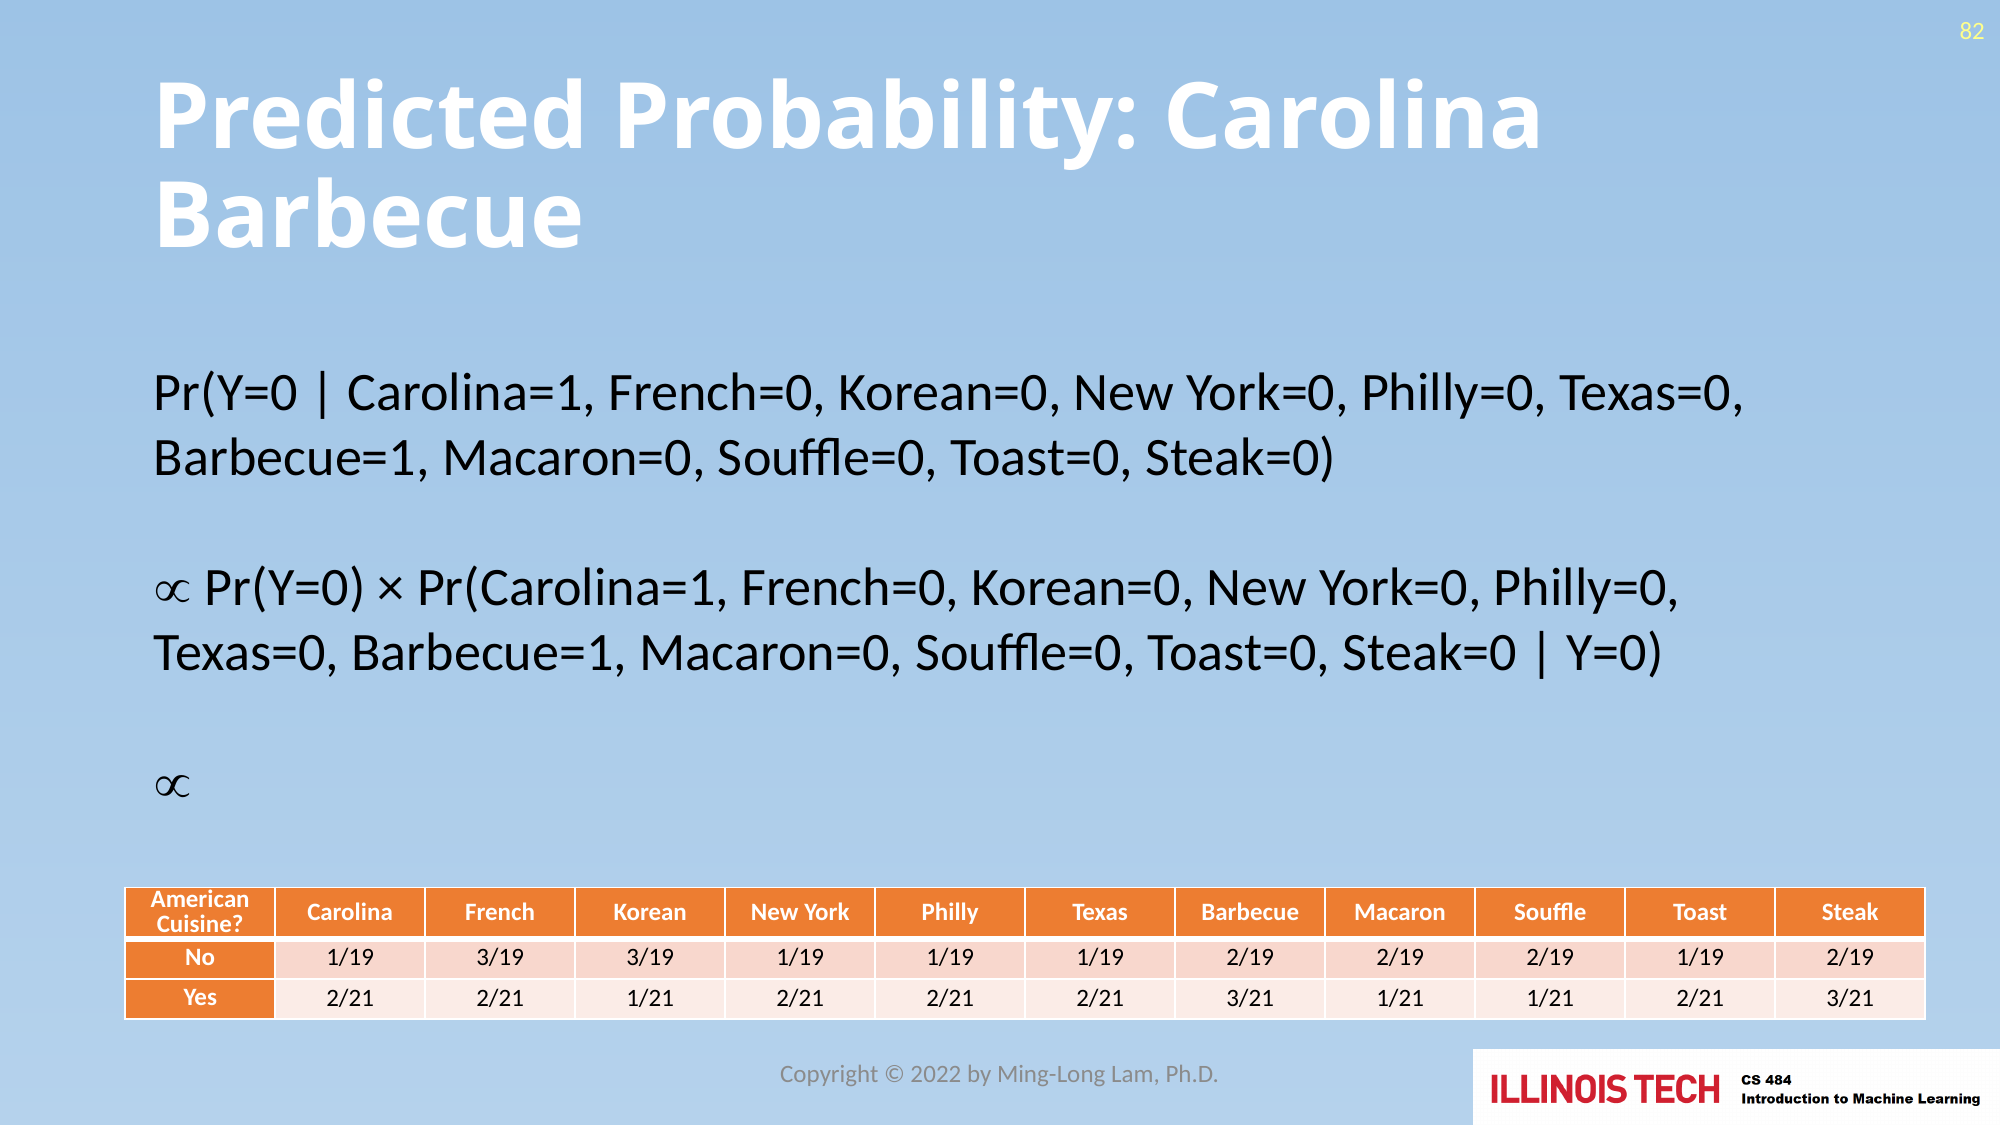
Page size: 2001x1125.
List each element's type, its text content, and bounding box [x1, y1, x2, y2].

table_cell 1/19 [726, 942, 874, 978]
table_cell 2/21 [1026, 980, 1174, 1018]
slide_number 82 [1550, 0, 2000, 60]
table_cell 1/21 [1476, 980, 1624, 1018]
table_header Korean [576, 888, 724, 936]
table_header Toast [1626, 888, 1774, 936]
table_cell 2/19 [1476, 942, 1624, 978]
footer Copyright © 2022 by Ming-Long Lam, Ph.D. [662, 1042, 1338, 1103]
table_cell 2/19 [1176, 942, 1324, 978]
table_cell 2/19 [1326, 942, 1474, 978]
table_cell 1/19 [1626, 942, 1774, 978]
table_header New York [726, 888, 874, 936]
table_cell 1/21 [576, 980, 724, 1018]
table_cell 1/21 [1326, 980, 1474, 1018]
table_header Macaron [1326, 888, 1474, 936]
table_header Barbecue [1176, 888, 1324, 936]
table_cell 3/19 [576, 942, 724, 978]
table_header Steak [1776, 888, 1924, 936]
table_header French [426, 888, 574, 936]
table_cell 2/19 [1776, 942, 1924, 978]
table_cell 2/21 [1626, 980, 1774, 1018]
table_cell 2/21 [426, 980, 574, 1018]
table_cell 1/19 [276, 942, 424, 978]
table_cell 1/19 [876, 942, 1024, 978]
table_header Souffle [1476, 888, 1624, 936]
table_header Carolina [276, 888, 424, 936]
table_cell No [126, 942, 274, 978]
table_header American Cuisine? [126, 888, 274, 936]
table_cell 2/21 [876, 980, 1024, 1018]
title Predicted Probability: Carolina Barbecue [137, 59, 1863, 278]
table_cell Yes [126, 980, 274, 1018]
table_header Texas [1026, 888, 1174, 936]
table_header Philly [876, 888, 1024, 936]
table_cell 1/19 [1026, 942, 1174, 978]
table_cell 2/21 [726, 980, 874, 1018]
table_cell 3/21 [1176, 980, 1324, 1018]
table_cell 3/21 [1776, 980, 1924, 1018]
table_cell 3/19 [426, 942, 574, 978]
picture [1473, 1049, 2000, 1125]
table_cell 2/21 [276, 980, 424, 1018]
